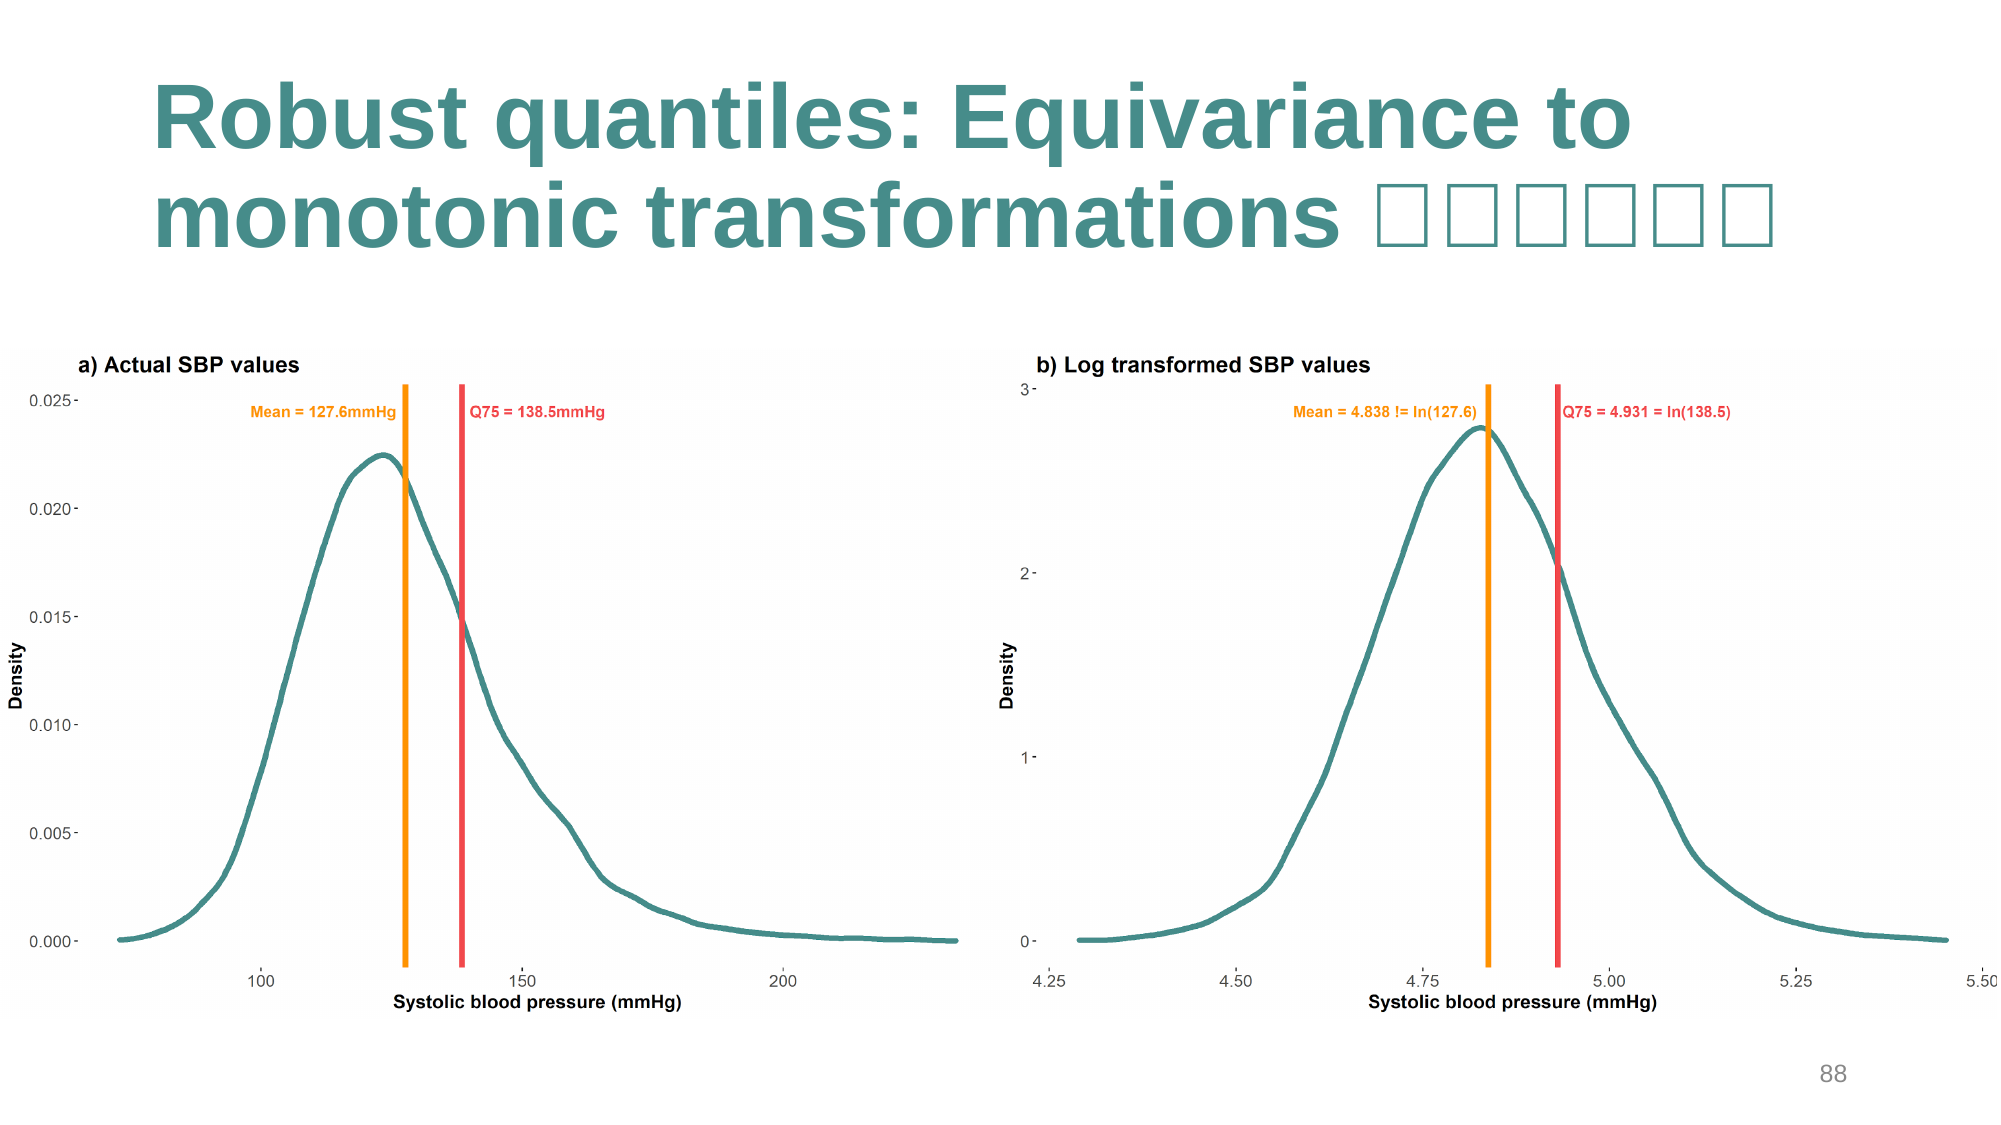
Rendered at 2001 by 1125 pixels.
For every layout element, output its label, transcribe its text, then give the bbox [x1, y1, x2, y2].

title Robust quantiles: Equivariance to monotonic transformations 💪🏾💪🏼💪🏾 [137, 59, 1863, 278]
picture [0, 348, 1997, 1019]
slide_number 88 [1412, 1042, 1863, 1103]
